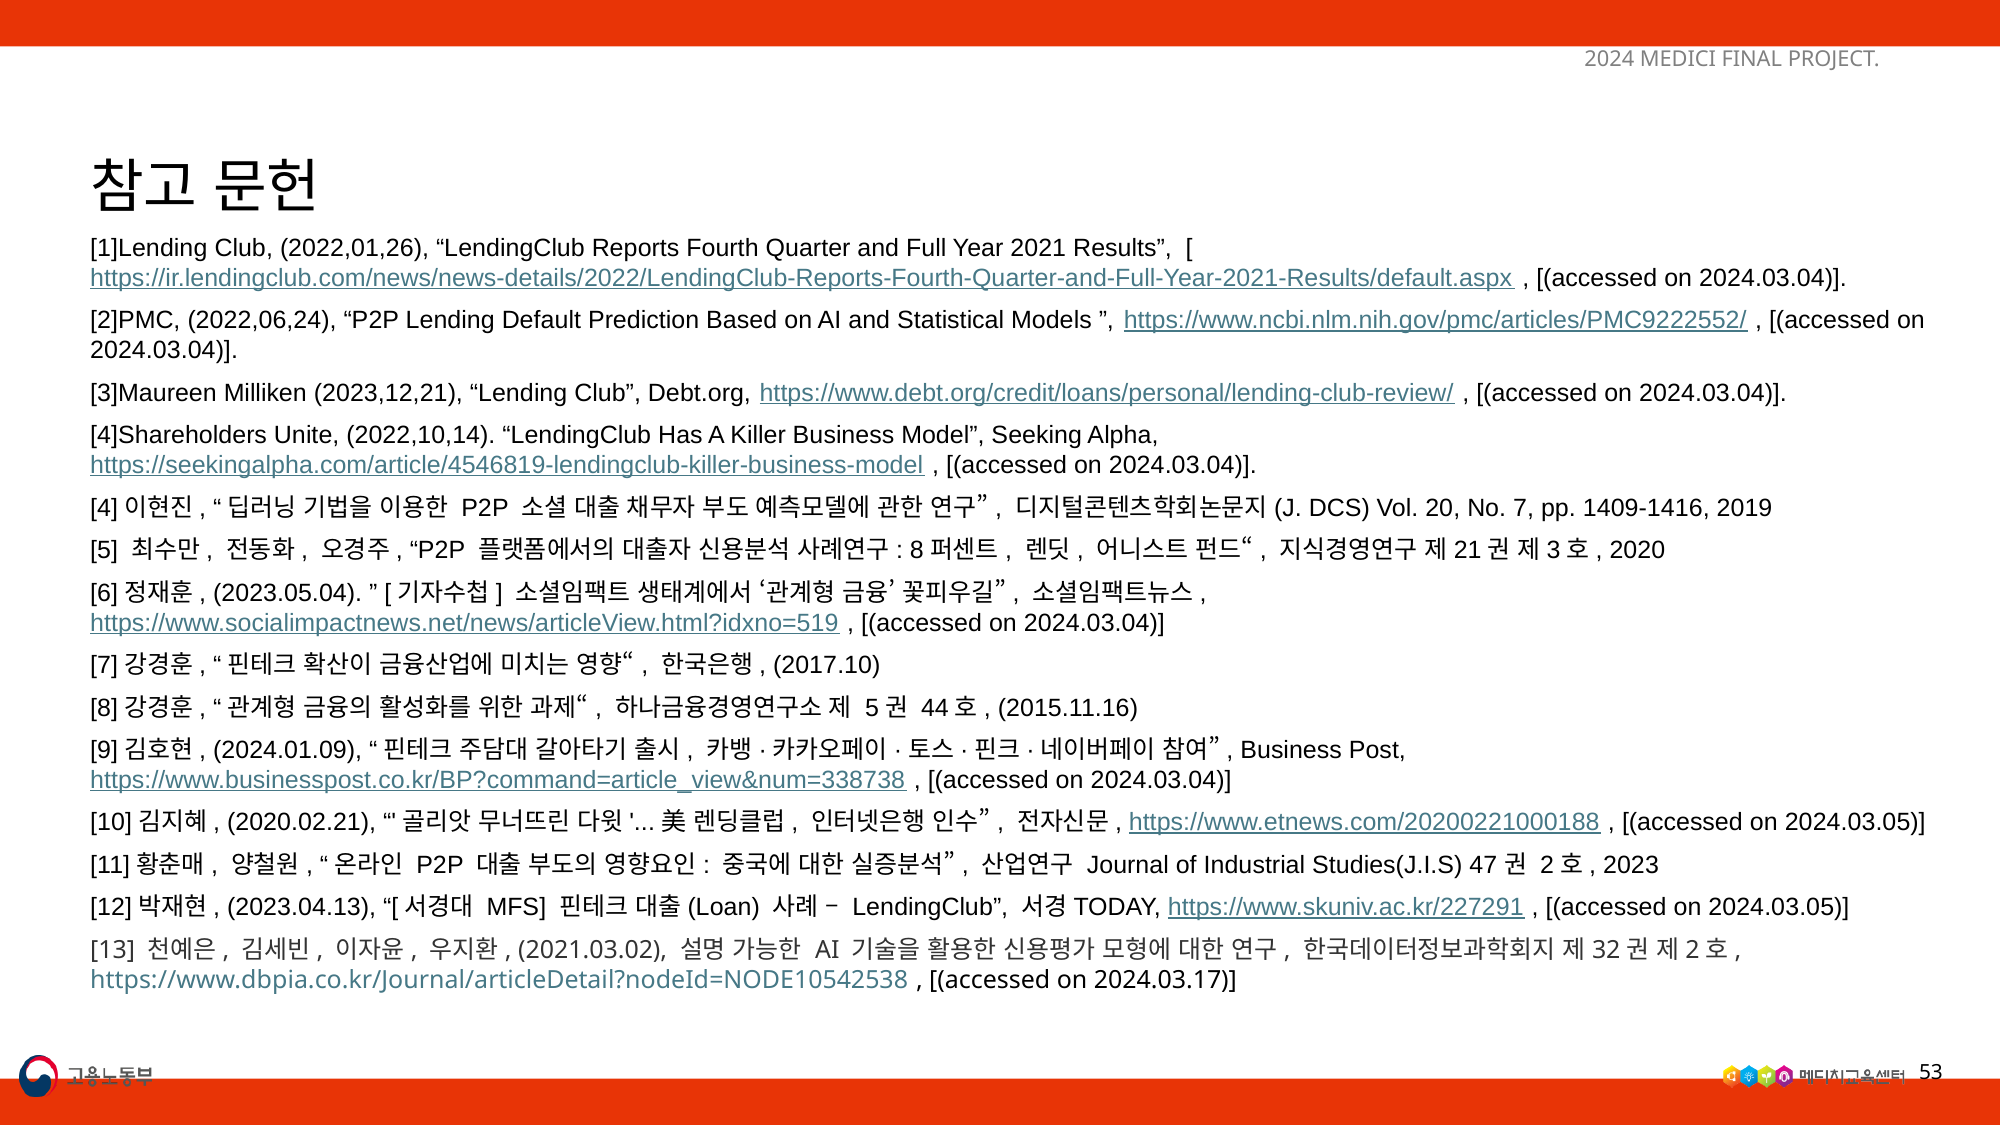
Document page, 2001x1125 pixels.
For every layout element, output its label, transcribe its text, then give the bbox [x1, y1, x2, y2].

text_box 2024 MEDICI FINAL PROJECT. [1505, 37, 1959, 79]
text_box 53 [1904, 1038, 1972, 1091]
text_box 참고 문헌 [75, 142, 783, 224]
picture [1713, 1054, 1915, 1098]
picture [18, 1055, 153, 1098]
text_box [0, 0, 2000, 48]
text_box [0, 1077, 2000, 1125]
text_box [1]Lending Club, (2022,01,26), “LendingClub Reports Fourth Quarter and Full Year 2021 Results”, [https://ir.lendingclub.com/news/news-details/2022/LendingClub-Reports-Fourth-Quarter-and-Full-Year-2021-Results/default.aspx , [(accessed on 2024.03.04)]. [2]PMC, (2022,06,24), “P2P Lending Default Prediction Based on AI and Statistical Models ”, https://www.ncbi.nlm.nih.gov/pmc/articles/PMC9222552/ , [(accessed on 2024.03.04)]. [3]Maureen Milliken (2023,12,21), “Lending Club”, Debt.org, https://www.debt.org/credit/loans/personal/lending-club-review/ , [(accessed on 2024.03.04)]. [4]Shareholders Unite, (2022,10,14). “LendingClub Has A Killer Business Model”, Seeking Alpha, https://seekingalpha.com/article/4546819-lendingclub-killer-business-model , [(accessed on 2024.03.04)]. [4]이현진, “딥러닝 기법을 이용한 P2P 소셜 대출 채무자 부도 예측모델에 관한 연구”, 디지털콘텐츠학회논문지(J. DCS) Vol. 20, No. 7, pp. 1409-1416, 2019 [5] 최수만, 전동화, 오경주, “P2P 플랫폼에서의 대출자 신용분석 사례연구: 8퍼센트, 렌딧, 어니스트 펀드“, 지식경영연구 제21권 제3호, 2020 [6]정재훈, (2023.05.04). ” [기자수첩] 소셜임팩트 생태계에서 ‘관계형 금융’ 꽃피우길”, 소셜임팩트뉴스, https://www.socialimpactnews.net/news/articleView.html?idxno=519 , [(accessed on 2024.03.04)] [7]강경훈, “핀테크 확산이 금융산업에 미치는 영향“, 한국은행, (2017.10) [8]강경훈, “관계형 금융의 활성화를 위한 과제“, 하나금융경영연구소 제 5권 44호, (2015.11.16) [9]김호현, (2024.01.09), “핀테크 주담대 갈아타기 출시, 카뱅·카카오페이·토스·핀크·네이버페이 참여”, Business Post, https://www.businesspost.co.kr/BP?command=article_view&num=338738 , [(accessed on 2024.03.04)] [10]김지혜, (2020.02.21), “'골리앗 무너뜨린 다윗'...美 렌딩클럽, 인터넷은행 인수”, 전자신문, https://www.etnews.com/20200221000188 , [(accessed on 2024.03.05)] [11]황춘매, 양철원, “온라인 P2P 대출 부도의 영향요인: 중국에 대한 실증분석”, 산업연구 Journal of Industrial Studies(J.I.S) 47권 2호, 2023 [12]박재현, (2023.04.13), “[서경대 MFS] 핀테크 대출(Loan) 사례 – LendingClub”, 서경TODAY, https://www.skuniv.ac.kr/227291 , [(accessed on 2024.03.05)] [13] 천예은, 김세빈, 이자윤, 우지환, (2021.03.02), 설명 가능한 AI 기술을 활용한 신용평가 모형에 대한 연구, 한국데이터정보과학회지 제32권 제2호, https://www.dbpia.co.kr/Journal/articleDetail?nodeId=NODE10542538 , [(accessed on 2024.03.17)] [75, 224, 1950, 1005]
